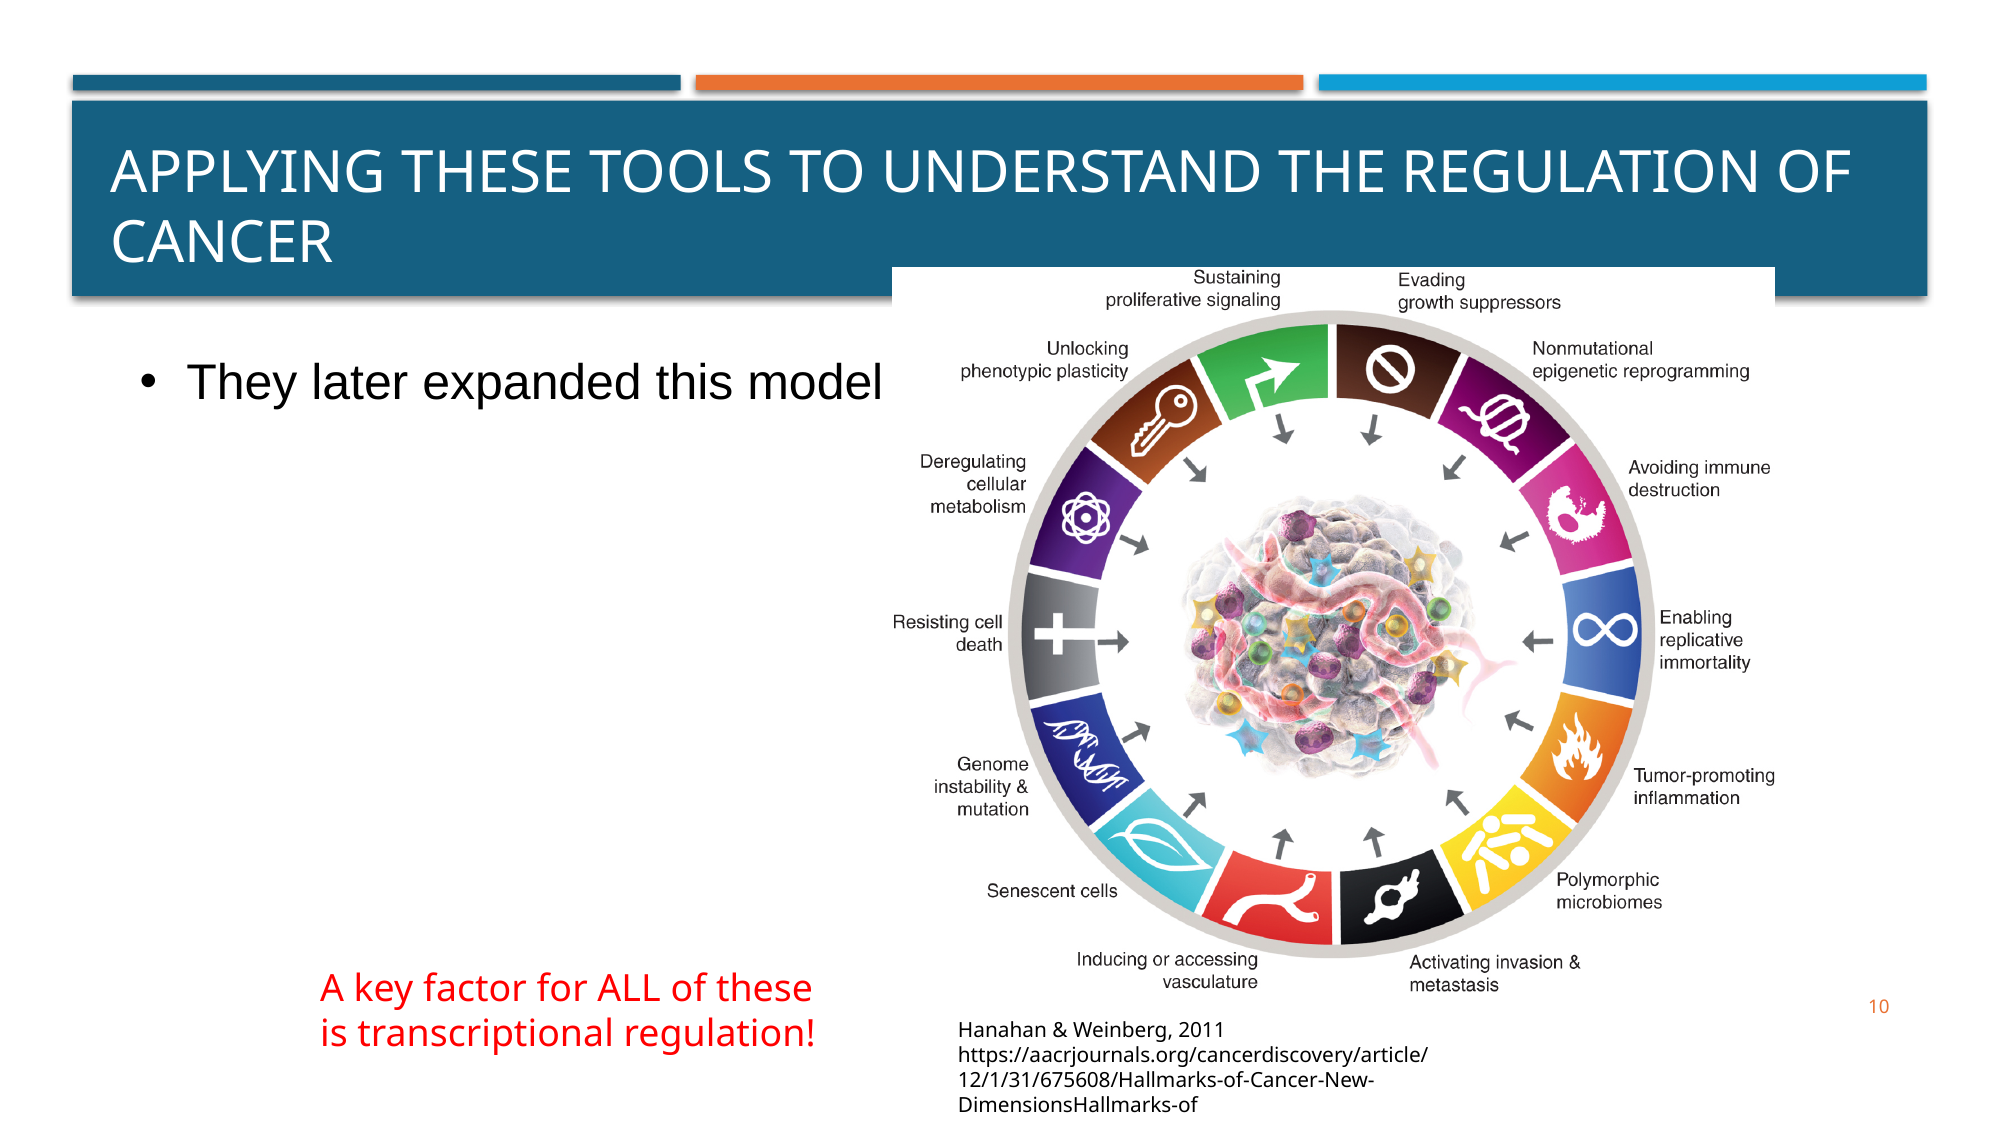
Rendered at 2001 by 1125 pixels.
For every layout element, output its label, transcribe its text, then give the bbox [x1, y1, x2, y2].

picture [891, 267, 1776, 995]
text_box They later expanded this model [124, 342, 885, 418]
text_box Hanahan & Weinberg, 2011 https://aacrjournals.org/cancerdiscovery/article/12/1/31/675608/Hallmarks-of-Cancer-New-DimensionsHallmarks-of [943, 1009, 1580, 1125]
title Applying these tools to understand the regulation of cancer [95, 115, 1905, 282]
text_box A key factor for ALL of these is transcriptional regulation! [305, 956, 864, 1062]
slide_number 10 [1732, 977, 1905, 1037]
